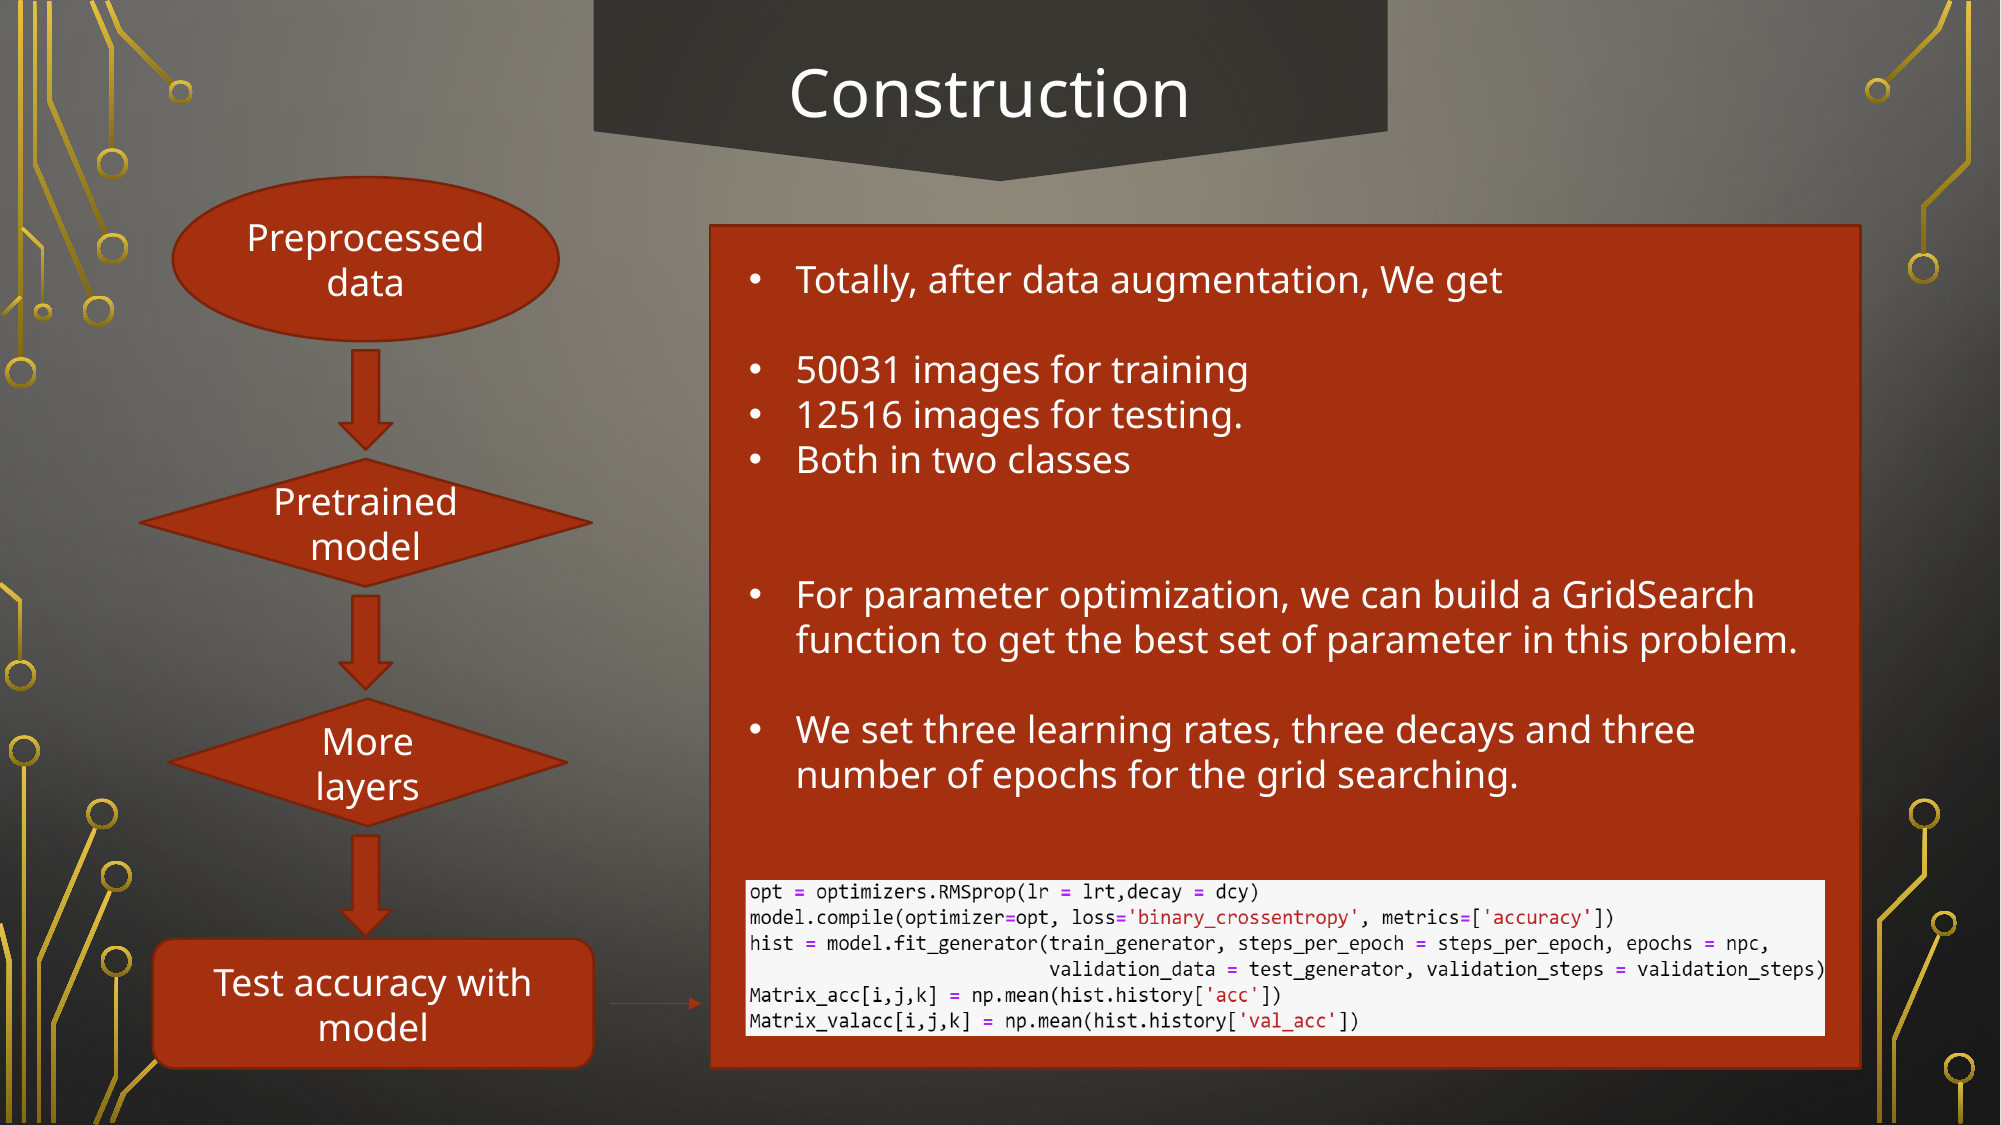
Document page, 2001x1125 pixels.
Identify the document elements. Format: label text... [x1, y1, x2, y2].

text_box [338, 834, 394, 938]
text_box Construction [592, 0, 1389, 183]
text_box [338, 594, 394, 691]
text_box Totally, after data augmentation, We get 50031 images for training 12516 images for testing. Both in two classes For parameter optimization, we can build a GridSearch function to get the best set of parameter in this problem. We set three learning rates, three decays and three number of epochs for the grid searching. [734, 249, 1841, 804]
text_box Pretrained model [138, 457, 594, 588]
text_box [709, 224, 1862, 1070]
text_box Preprocessed data [171, 175, 560, 343]
picture [745, 880, 1826, 1036]
text_box [338, 349, 394, 451]
text_box More layers [166, 697, 569, 828]
text_box Test accuracy with model [151, 937, 595, 1070]
